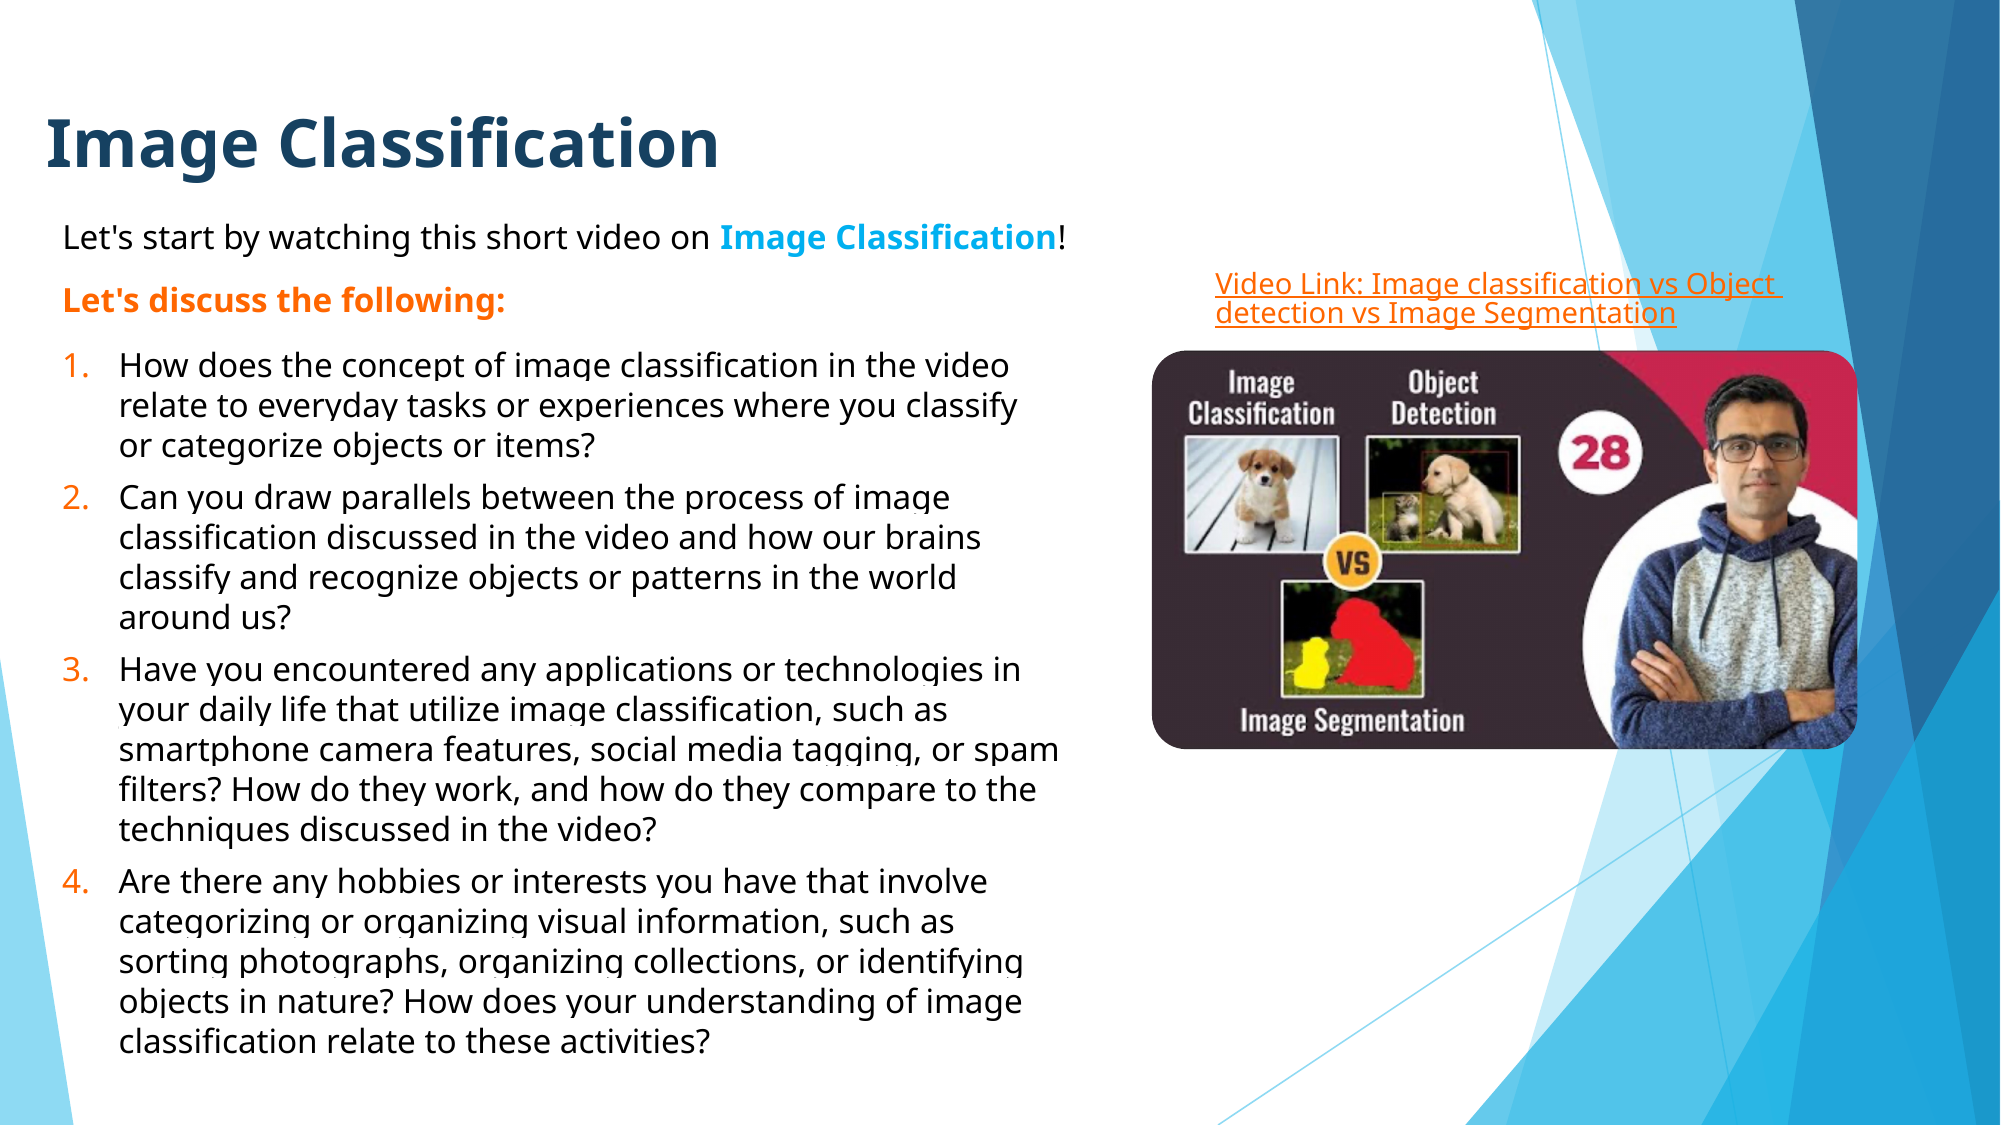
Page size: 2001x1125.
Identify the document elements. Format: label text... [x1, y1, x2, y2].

text_box Video Link: Image classification vs Object detection vs Image Segmentation [1200, 257, 1809, 313]
text_box Let's discuss the following: How does the concept of image classification in the video relate to everyday tasks or experiences where you classify or categorize objects or items? Can you draw parallels between the process of image classification discussed in the video and how our brains classify and recognize objects or patterns in the world around us? Have you encountered any applications or technologies in your daily life that utilize image classification, such as smartphone camera features, social media tagging, or spam filters? How do they work, and how do they compare to the techniques discussed in the video? Are there any hobbies or interests you have that involve categorizing or organizing visual information, such as sorting photographs, organizing collections, or identifying objects in nature? How does your understanding of image classification relate to these activities? [47, 271, 1077, 1068]
text_box Let's start by watching this short video on Image Classification! [47, 208, 1647, 264]
title Image Classification [31, 93, 1473, 311]
picture [1151, 350, 1858, 750]
